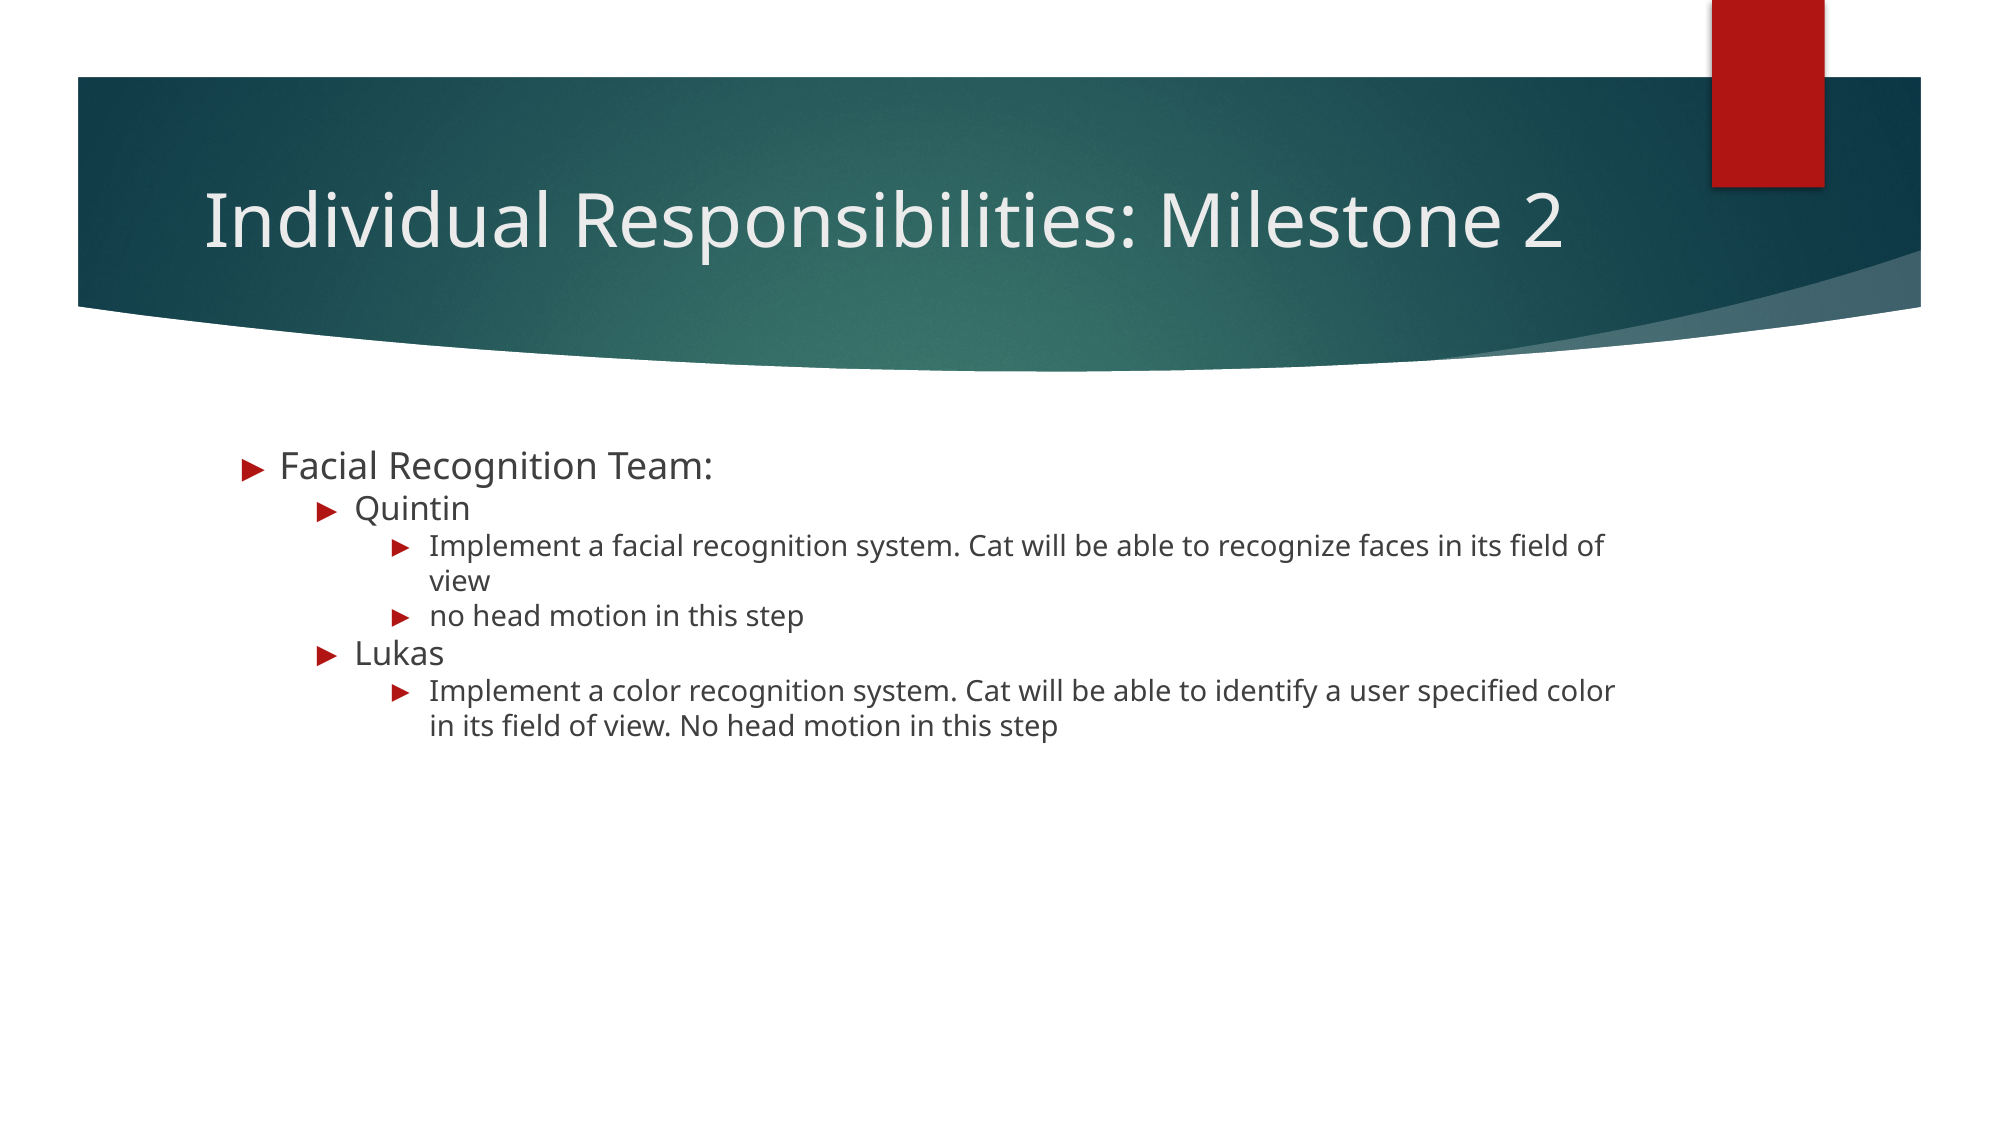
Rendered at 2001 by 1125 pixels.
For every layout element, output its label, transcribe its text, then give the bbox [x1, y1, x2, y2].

title Individual Responsibilities: Milestone 2 [189, 159, 1638, 276]
list Facial Recognition Team: Quintin Implement a facial recognition system. Cat will be able to recognize faces in its field of view no head motion in this step Lukas Implement a color recognition system. Cat will be able to identify a user specified color in its field of view. No head motion in this step [189, 427, 1638, 988]
picture [79, 78, 1920, 371]
